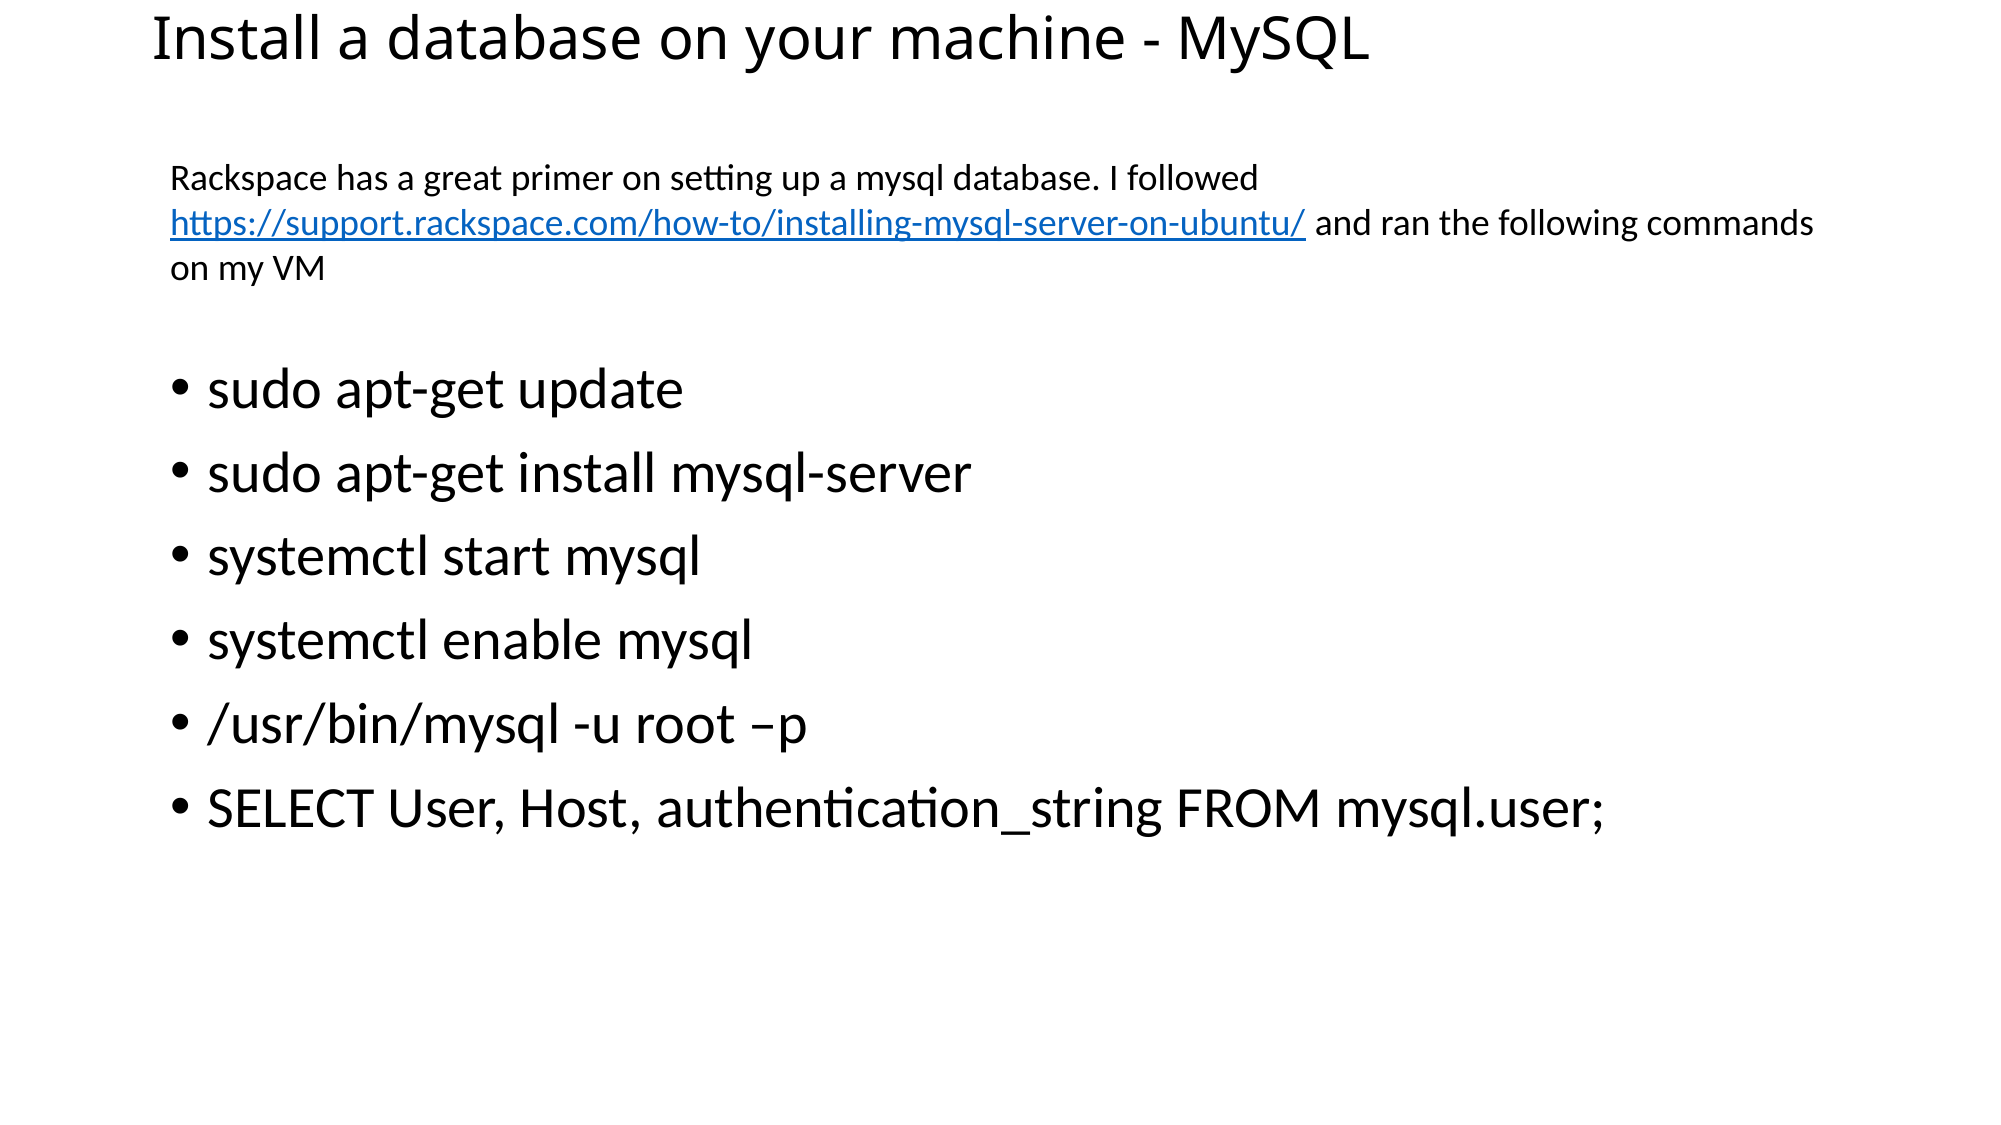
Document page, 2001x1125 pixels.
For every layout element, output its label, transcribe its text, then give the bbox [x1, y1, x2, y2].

text_box Rackspace has a great primer on setting up a mysql database. I followed https://support.rackspace.com/how-to/installing-mysql-server-on-ubuntu/ and ran the following commands on my VM [155, 145, 1845, 296]
title Install a database on your machine - MySQL [137, 0, 1863, 178]
list sudo apt-get update sudo apt-get install mysql-server systemctl start mysql systemctl enable mysql /usr/bin/mysql -u root –p SELECT User, Host, authentication_string FROM mysql.user; [155, 350, 1881, 1065]
